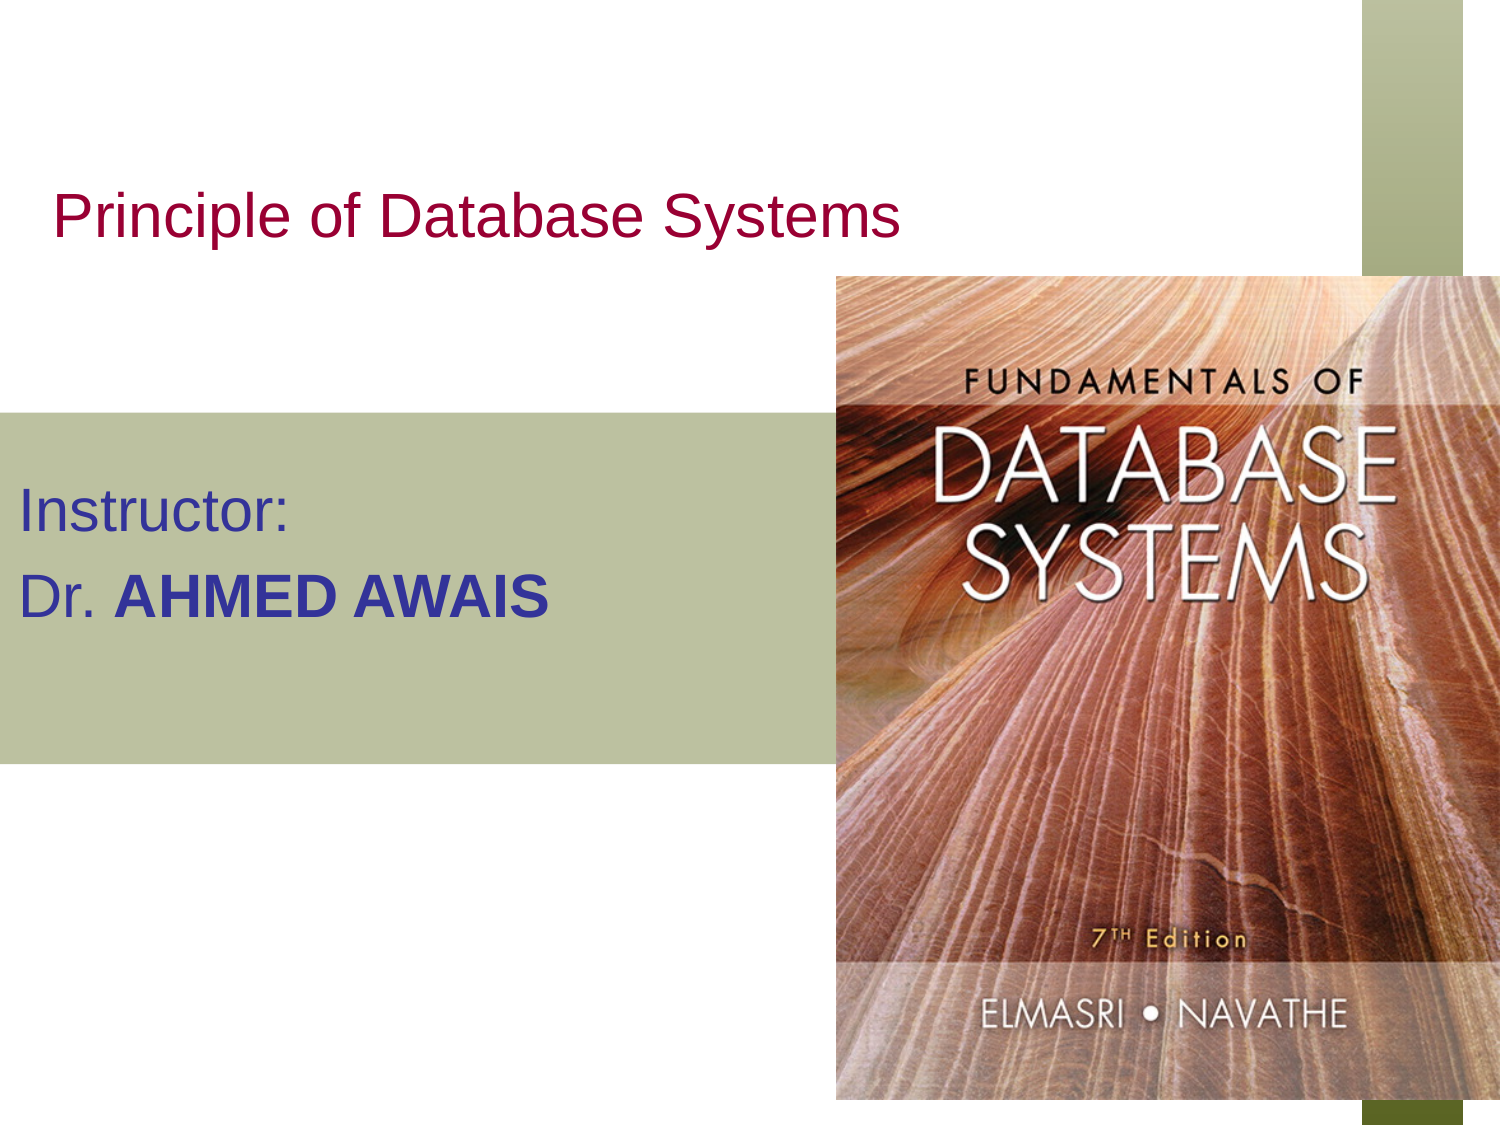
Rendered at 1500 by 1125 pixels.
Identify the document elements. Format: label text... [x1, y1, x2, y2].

title Principle of Database Systems [37, 24, 1201, 401]
subtitle Instructor: Dr. AHMED AWAIS [3, 462, 831, 713]
picture [836, 275, 1500, 1101]
